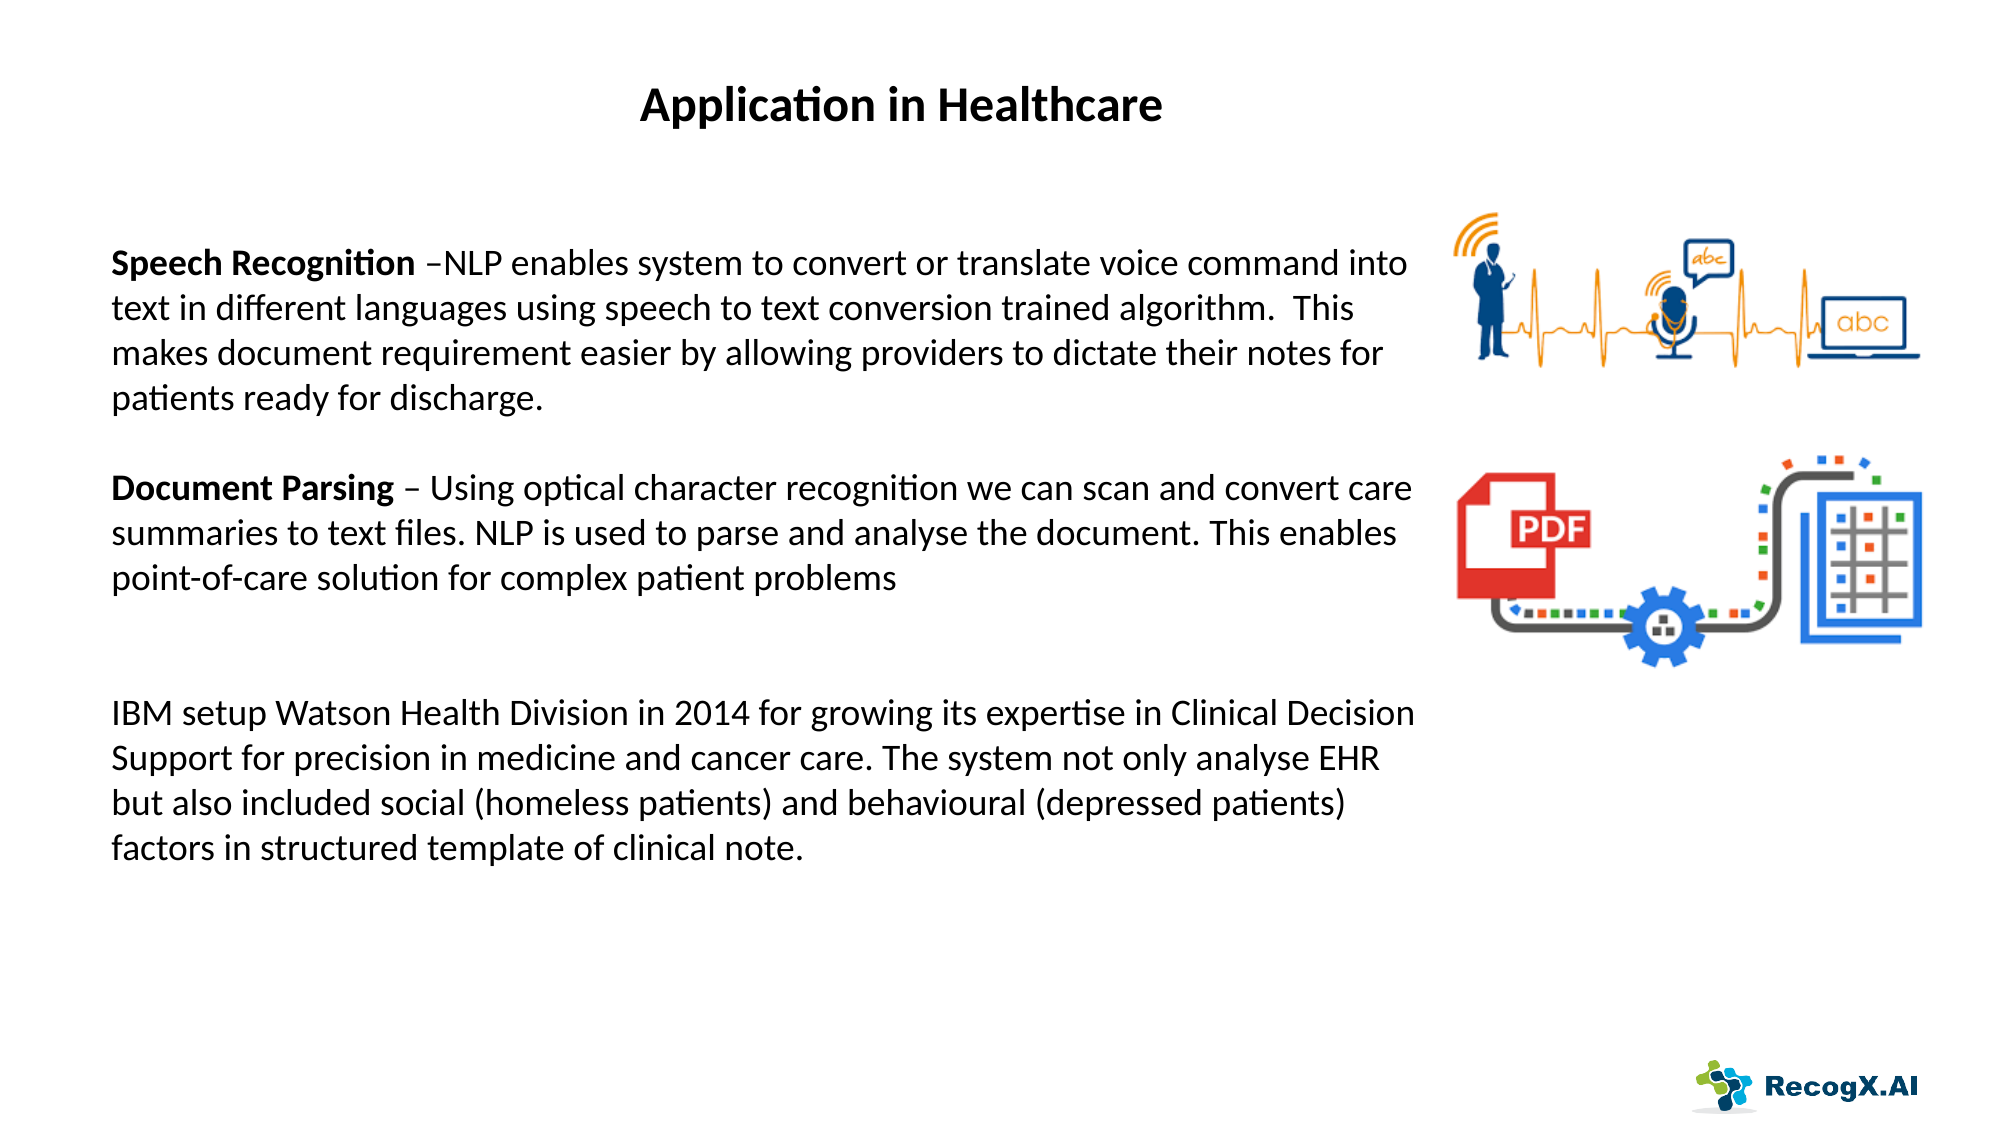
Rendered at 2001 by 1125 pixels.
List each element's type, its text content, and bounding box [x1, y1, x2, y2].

subtitle Application in Healthcare [199, 71, 1605, 171]
text_box Speech Recognition –NLP enables system to convert or translate voice command into text in different languages using speech to text conversion trained algorithm. This makes document requirement easier by allowing providers to dictate their notes for patients ready for discharge. Document Parsing – Using optical character recognition we can scan and convert care summaries to text files. NLP is used to parse and analyse the document. This enables point-of-care solution for complex patient problems IBM setup Watson Health Division in 2014 for growing its expertise in Clinical Decision Support for precision in medicine and cancer care. The system not only analyse EHR but also included social (homeless patients) and behavioural (depressed patients) factors in structured template of clinical note. [96, 185, 1456, 966]
picture [1430, 200, 1952, 384]
picture [1430, 455, 1952, 670]
text_box [1691, 1060, 1909, 1114]
